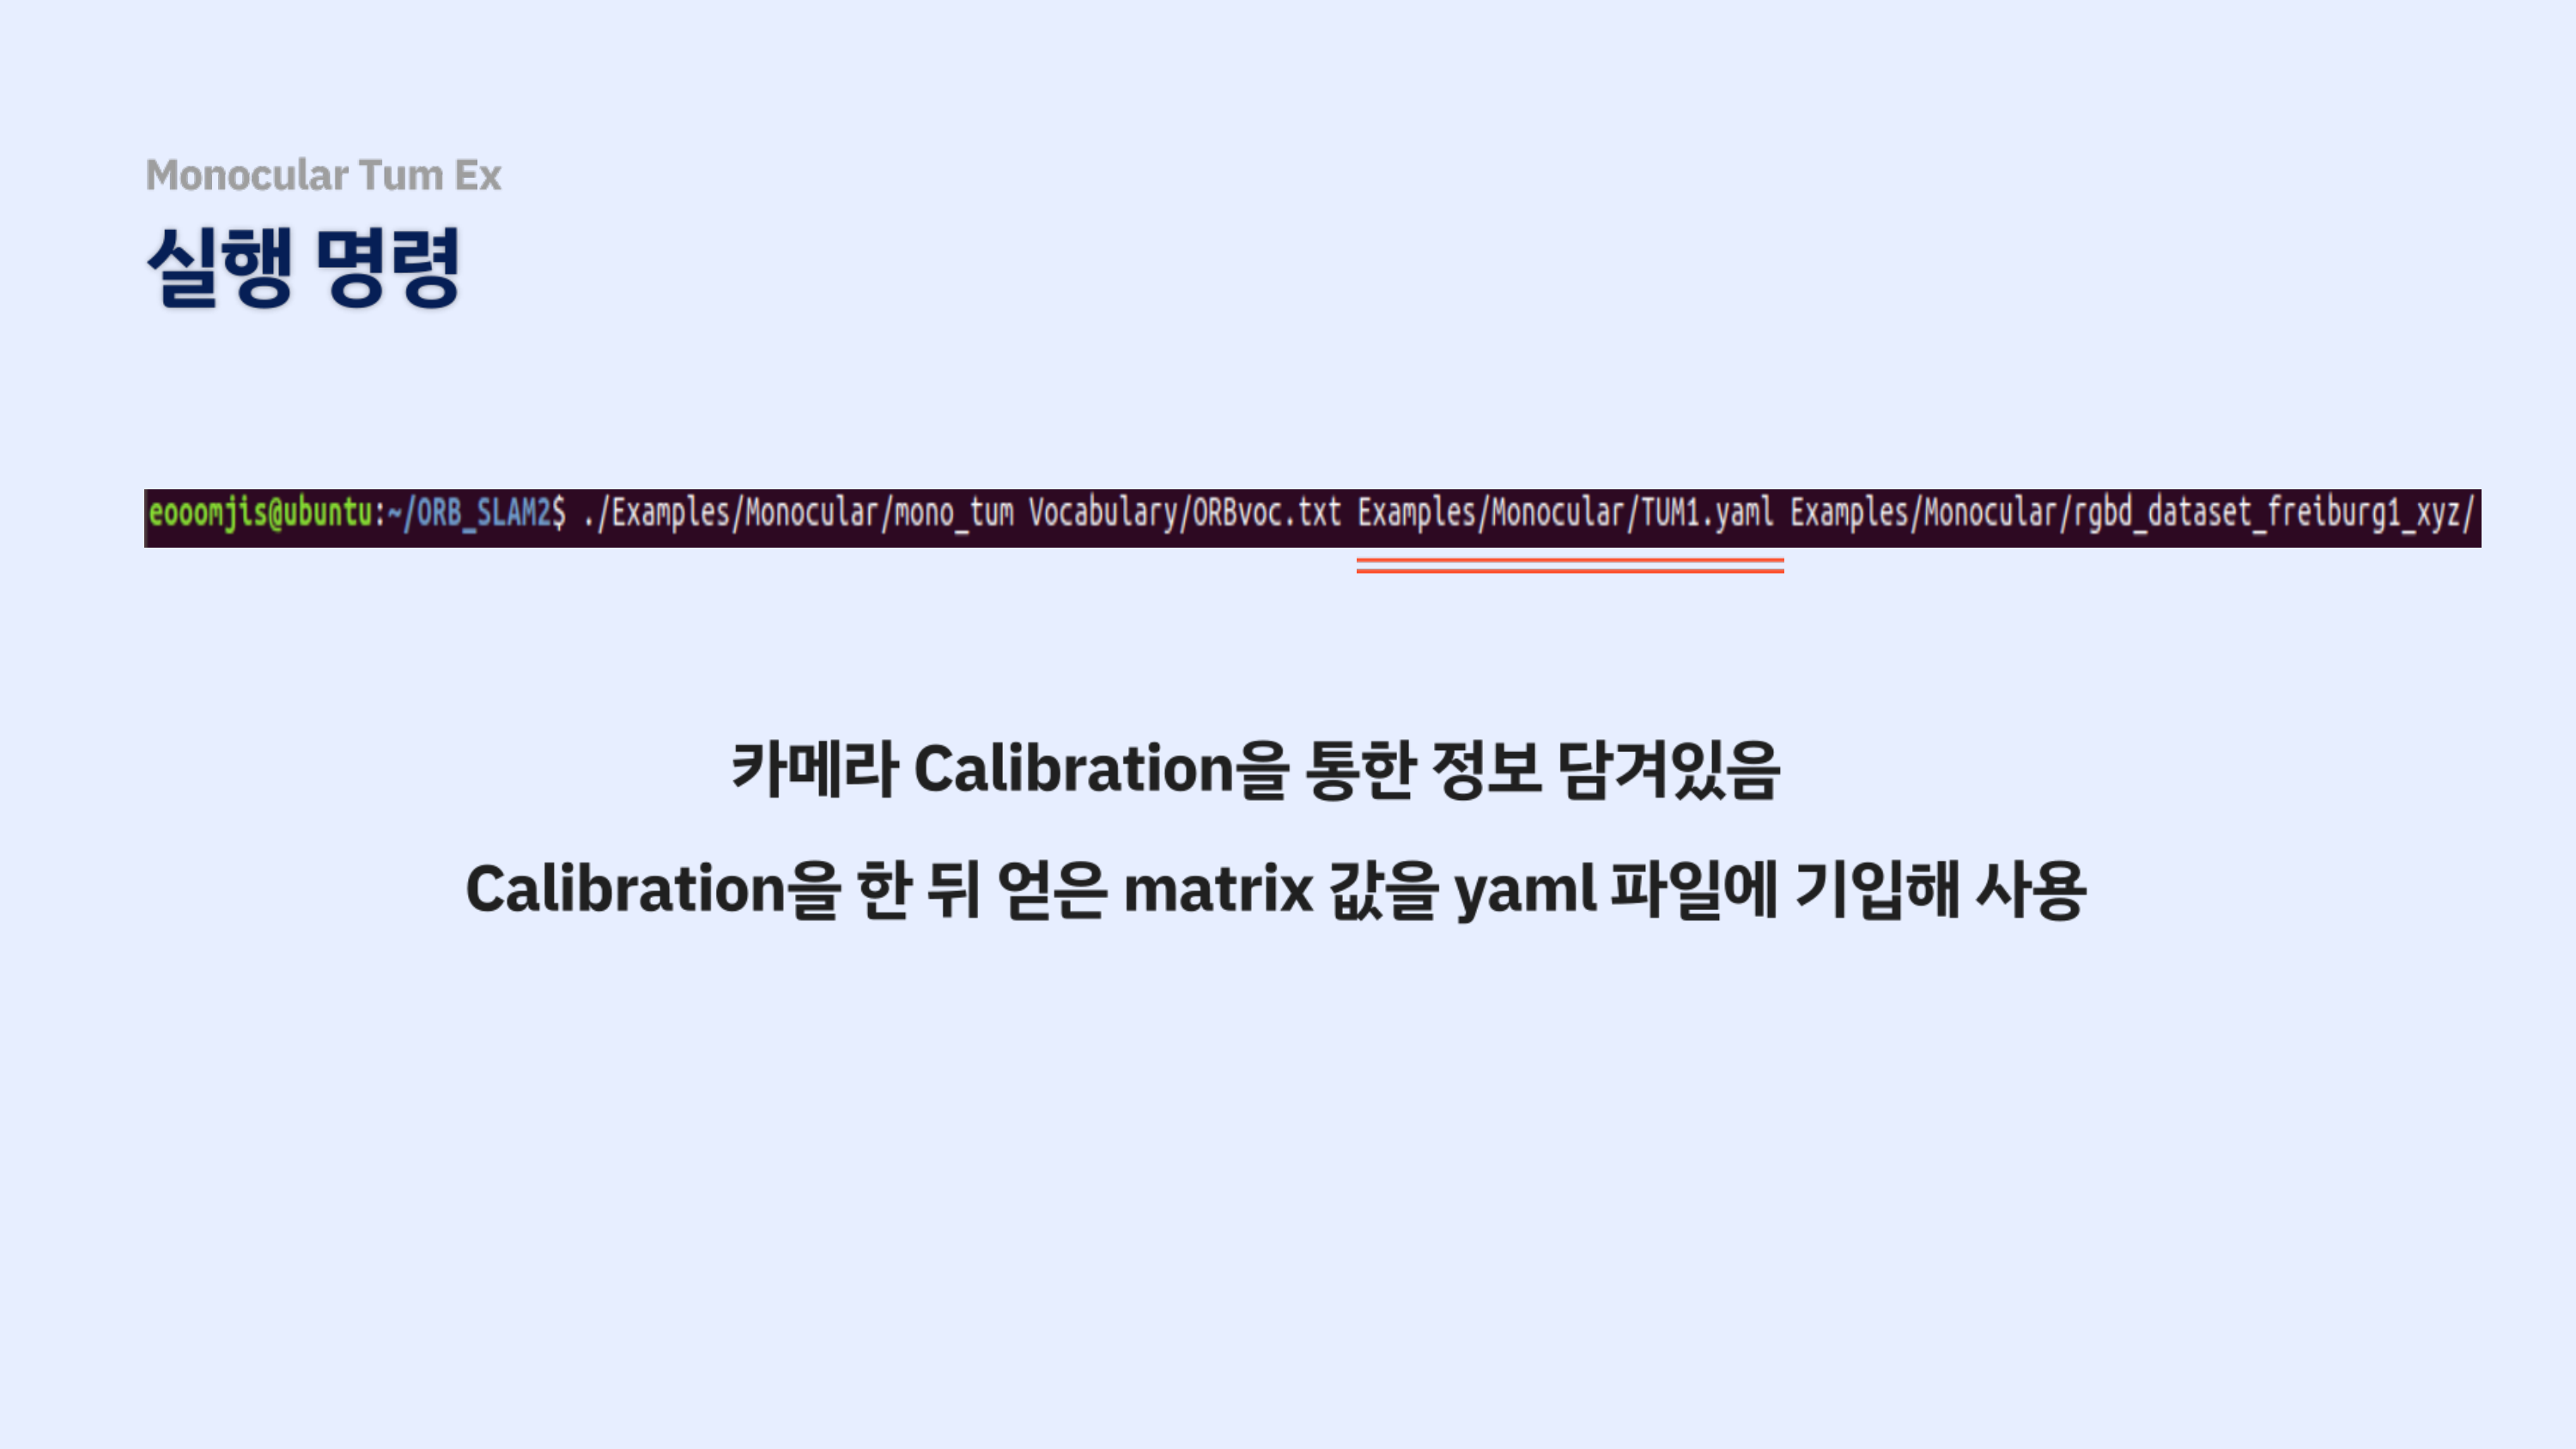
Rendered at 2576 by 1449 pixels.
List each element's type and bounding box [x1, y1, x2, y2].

text_box [1357, 555, 1785, 574]
picture [454, 714, 2119, 964]
text_box [144, 489, 2482, 549]
picture [67, 128, 697, 558]
